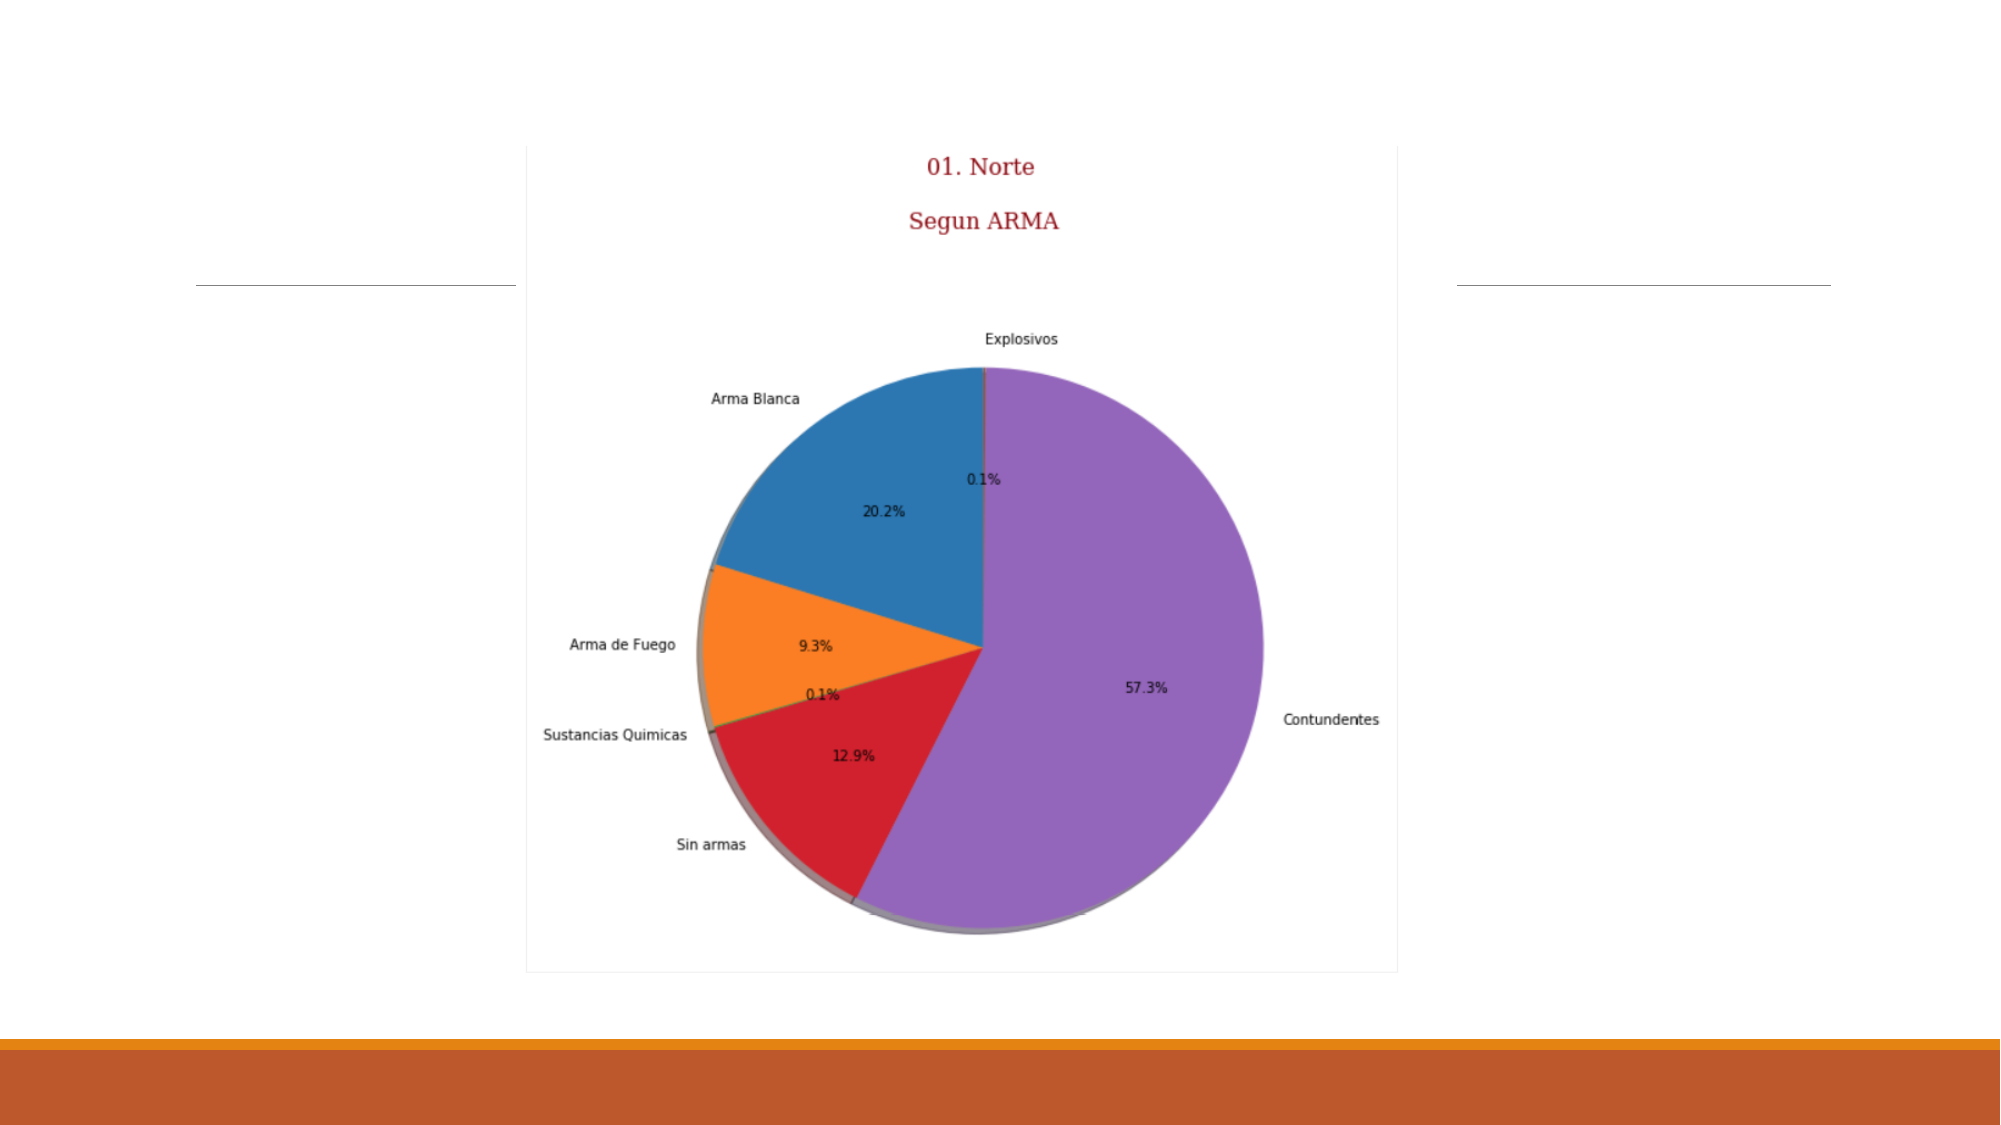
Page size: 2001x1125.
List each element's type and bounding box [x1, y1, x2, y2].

picture [515, 145, 1458, 975]
